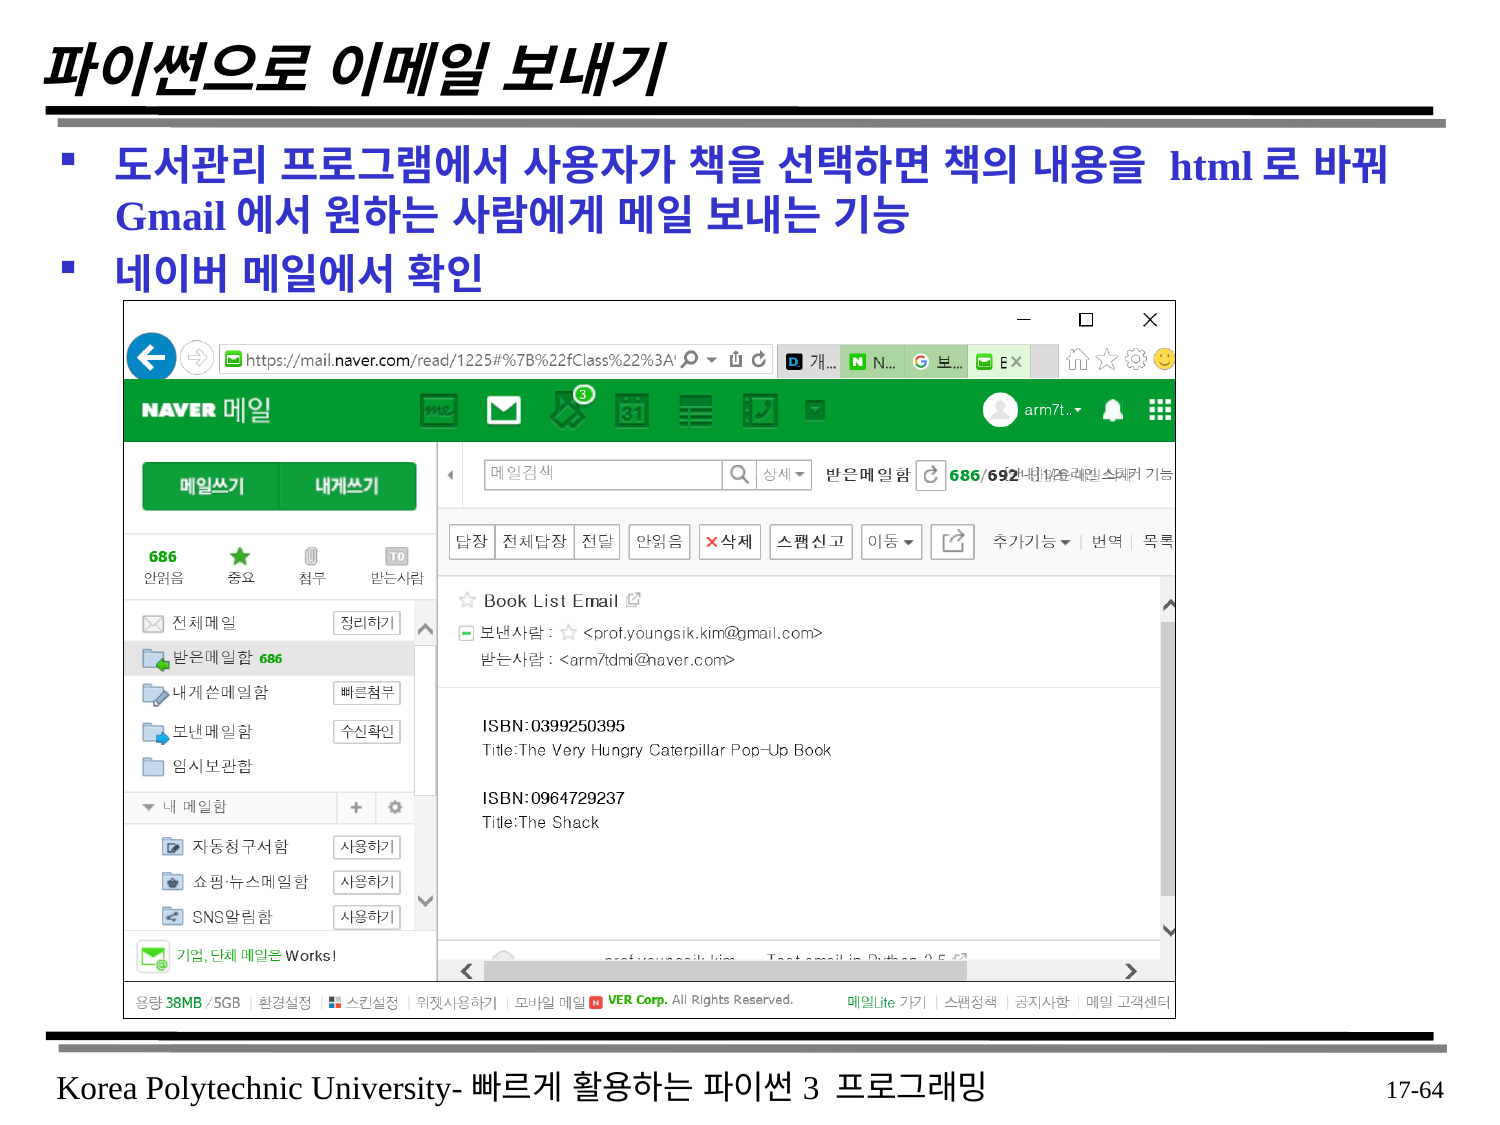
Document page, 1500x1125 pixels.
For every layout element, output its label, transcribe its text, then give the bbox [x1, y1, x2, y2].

title 파이썬으로 이메일 보내기 [25, 25, 1301, 101]
text_box [704, 189, 736, 266]
picture [122, 300, 1176, 1019]
text_box 도서관리 프로그램에서 사용자가 책을 선택하면 책의 내용을 html로 바꿔 Gmail에서 원하는 사람에게 메일 보내는 기능 네이버 메일에서 확인 [43, 131, 1450, 977]
slide_number 17-64 [1333, 1066, 1460, 1115]
